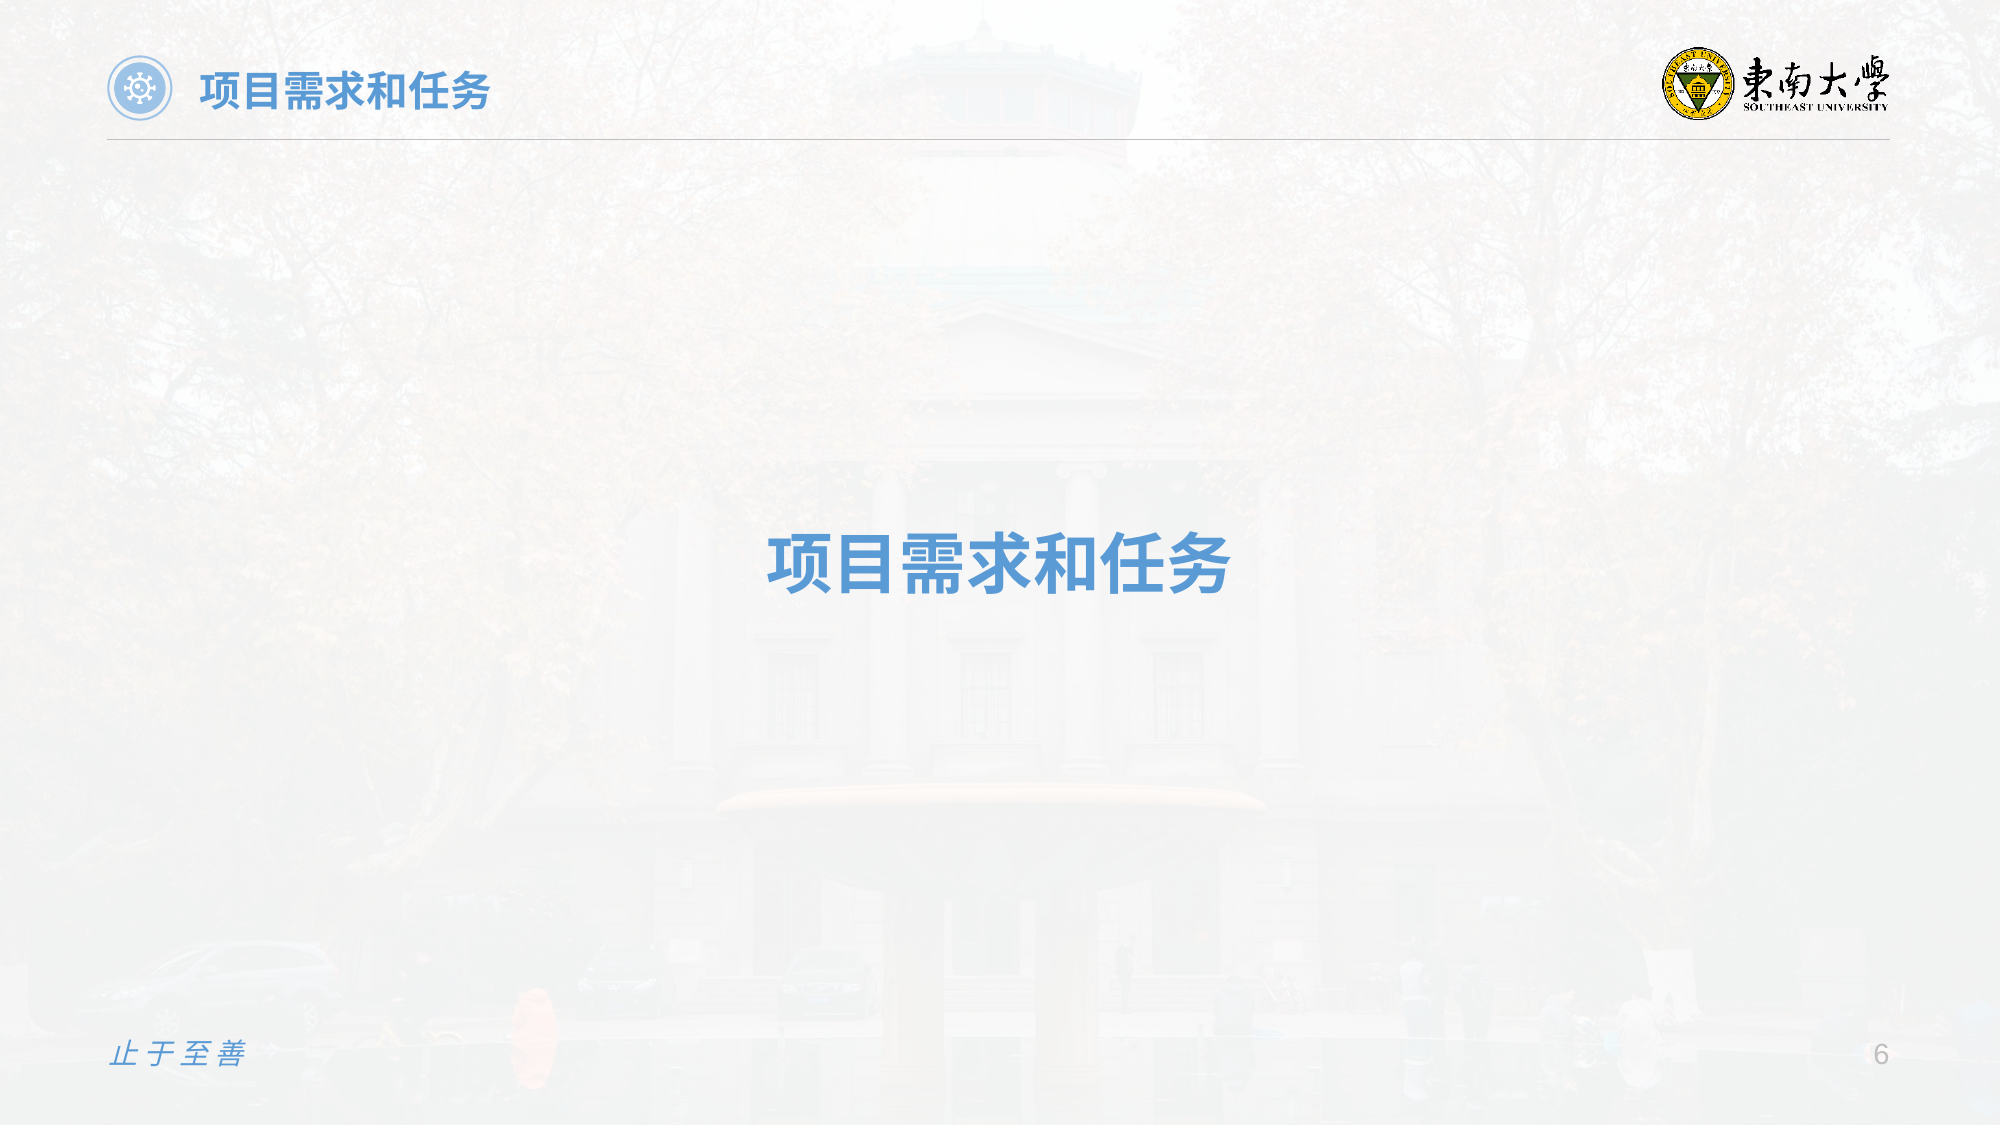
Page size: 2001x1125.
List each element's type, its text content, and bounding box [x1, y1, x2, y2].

slide_number 止于至善 [108, 1022, 657, 1083]
slide_number 6 [1439, 1022, 1890, 1083]
picture [1662, 47, 1889, 120]
list 项目需求和任务 [199, 56, 1663, 123]
list 项目需求和任务 [648, 514, 1352, 611]
